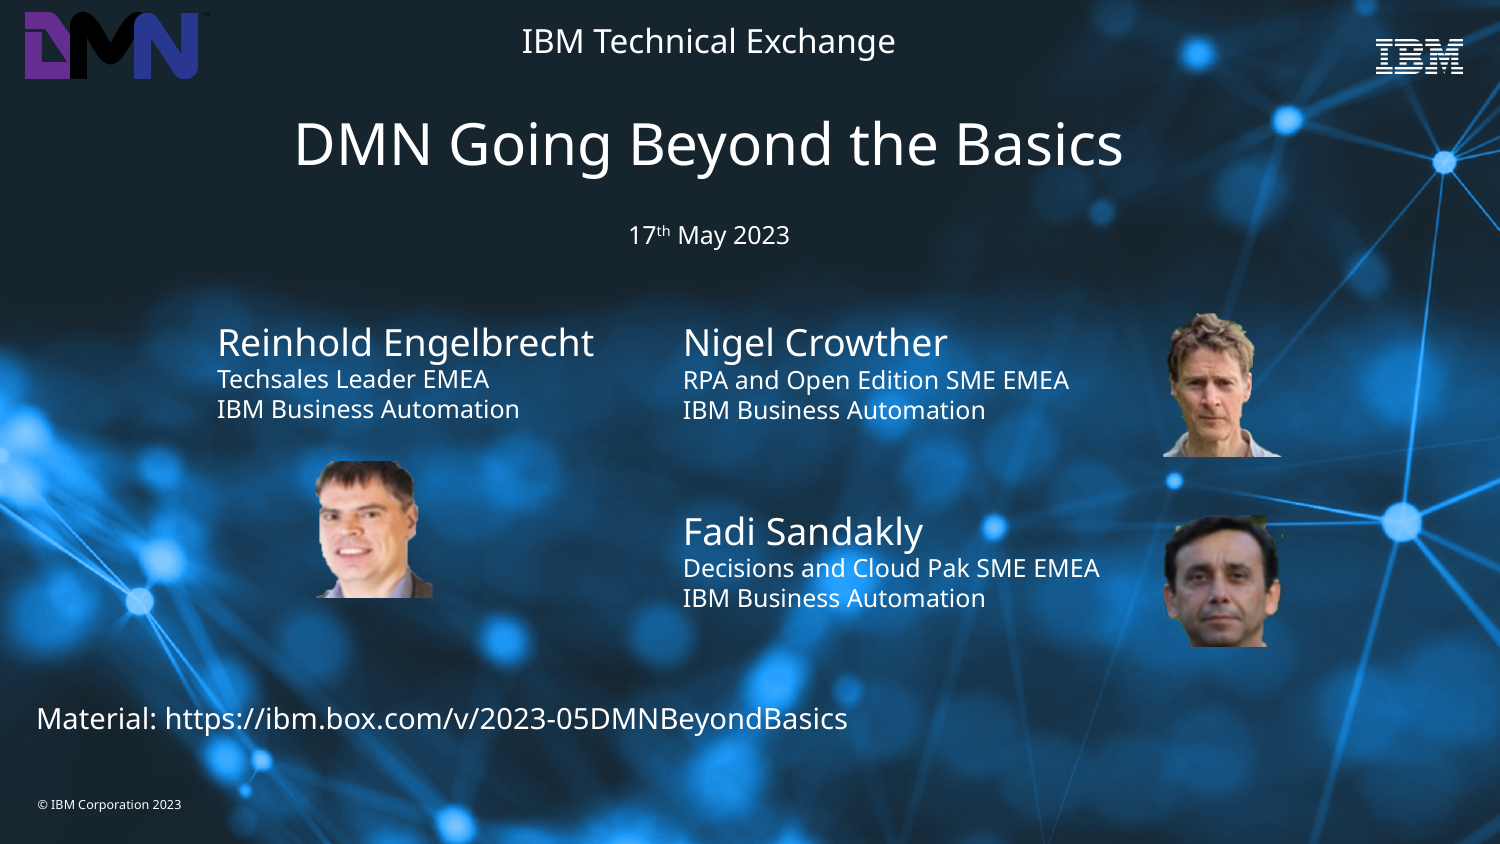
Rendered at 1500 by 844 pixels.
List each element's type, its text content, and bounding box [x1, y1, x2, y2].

text_box Nigel Crowther RPA and Open Edition SME EMEA IBM Business Automation [668, 311, 1161, 432]
title IBM Technical Exchange DMN Going Beyond the Basics 17th May 2023 [37, 24, 1381, 254]
footer © IBM Corporation 2023 [37, 793, 1088, 816]
text_box Reinhold Engelbrecht Techsales Leader EMEA IBM Business Automation [202, 311, 631, 432]
text_box Fadi Sandakly Decisions and Cloud Pak SME EMEA IBM Business Automation [668, 500, 1186, 620]
picture [0, 0, 1500, 844]
text_box Material: https://ibm.box.com/v/2023-05DMNBeyondBasics [21, 658, 956, 743]
